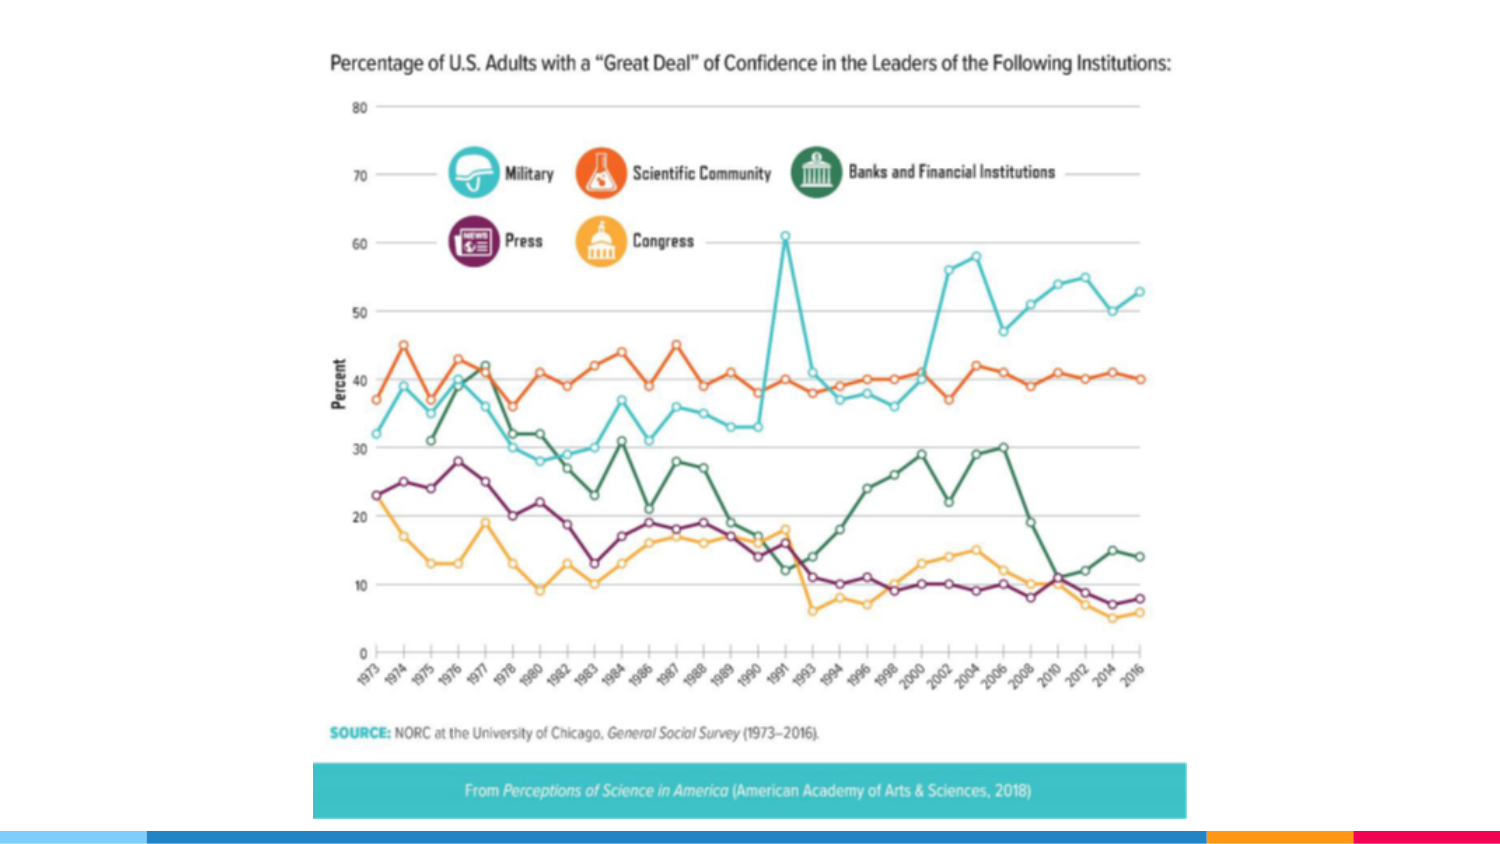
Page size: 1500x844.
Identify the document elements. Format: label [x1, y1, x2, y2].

picture [312, 24, 1187, 819]
